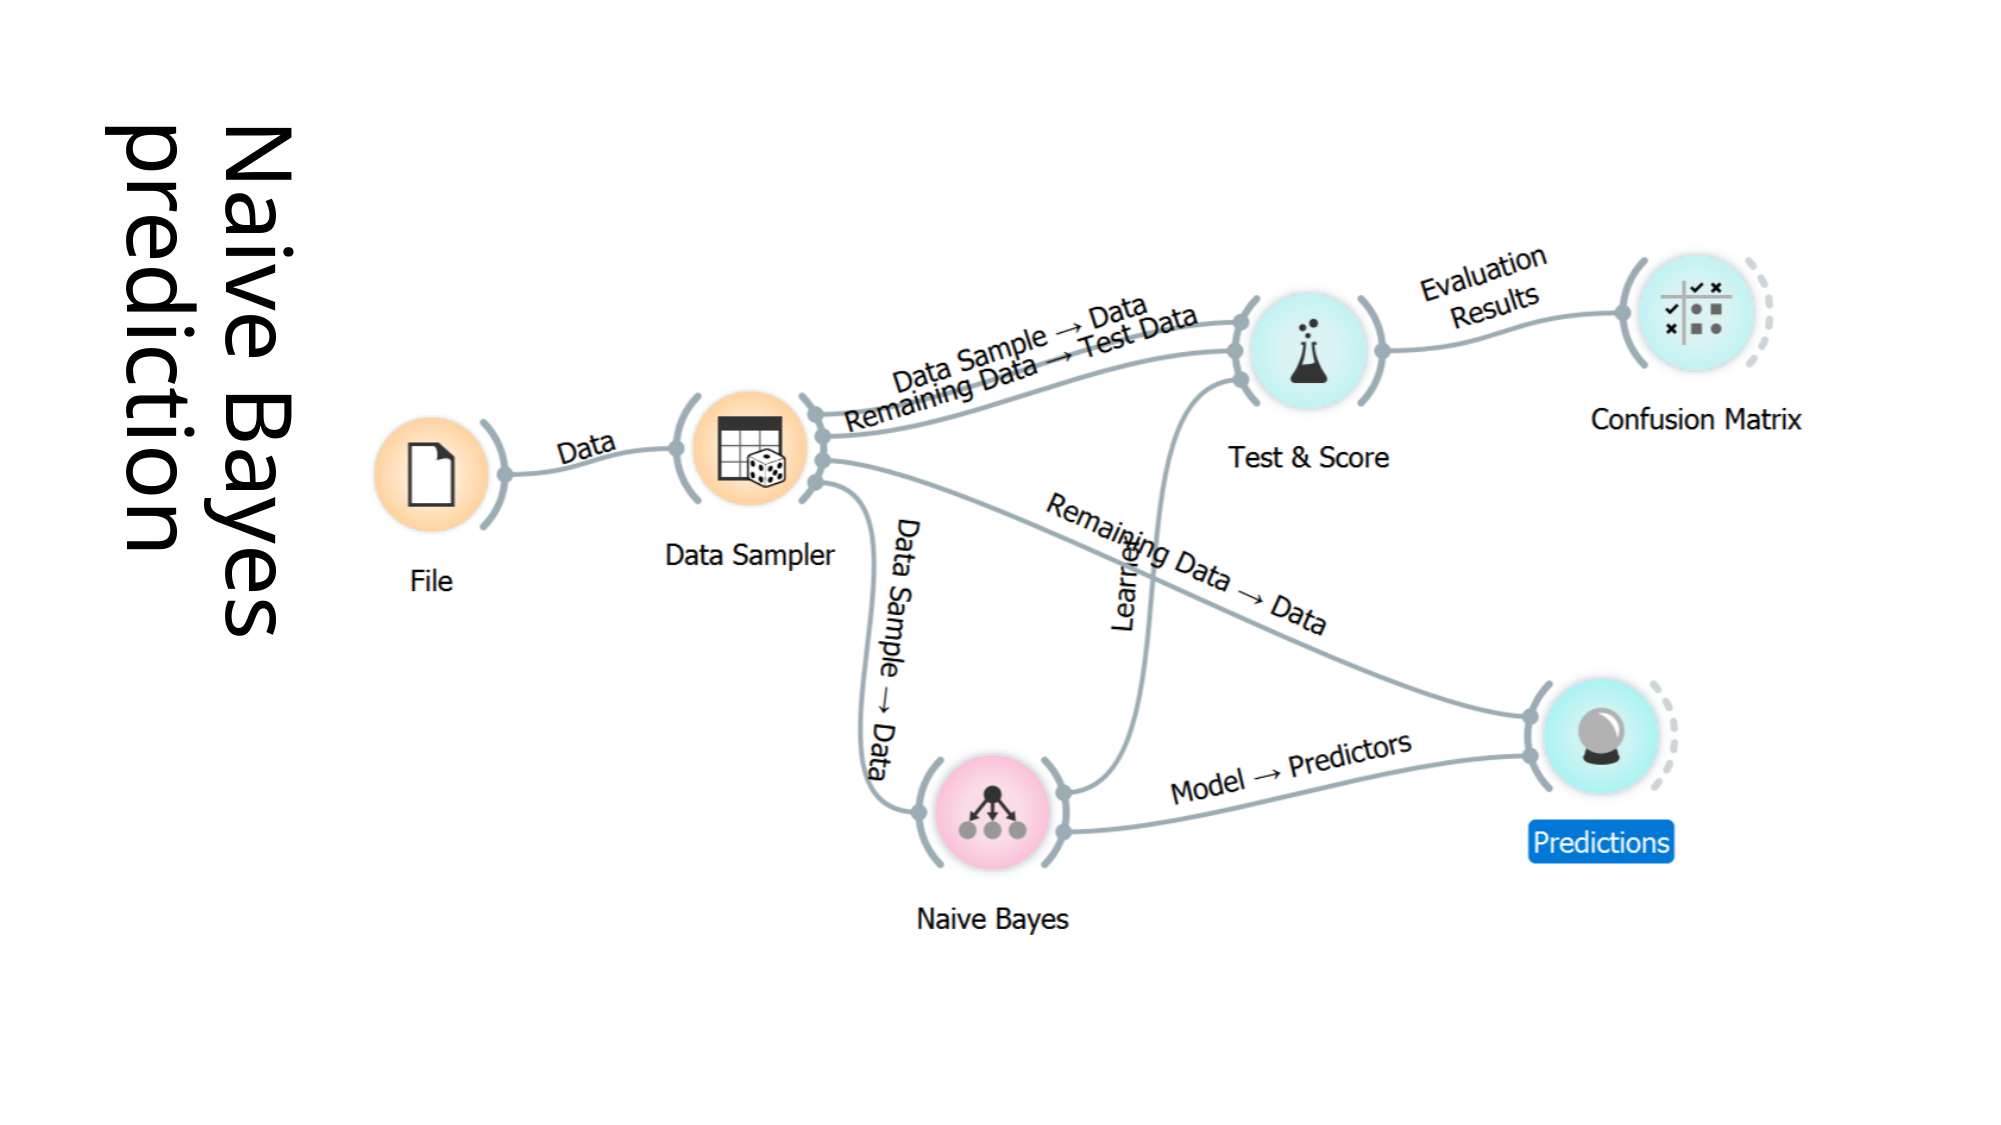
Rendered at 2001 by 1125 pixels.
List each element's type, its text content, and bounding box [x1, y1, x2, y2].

picture [350, 125, 1916, 1092]
title Naive Bayes prediction [97, 104, 316, 1014]
